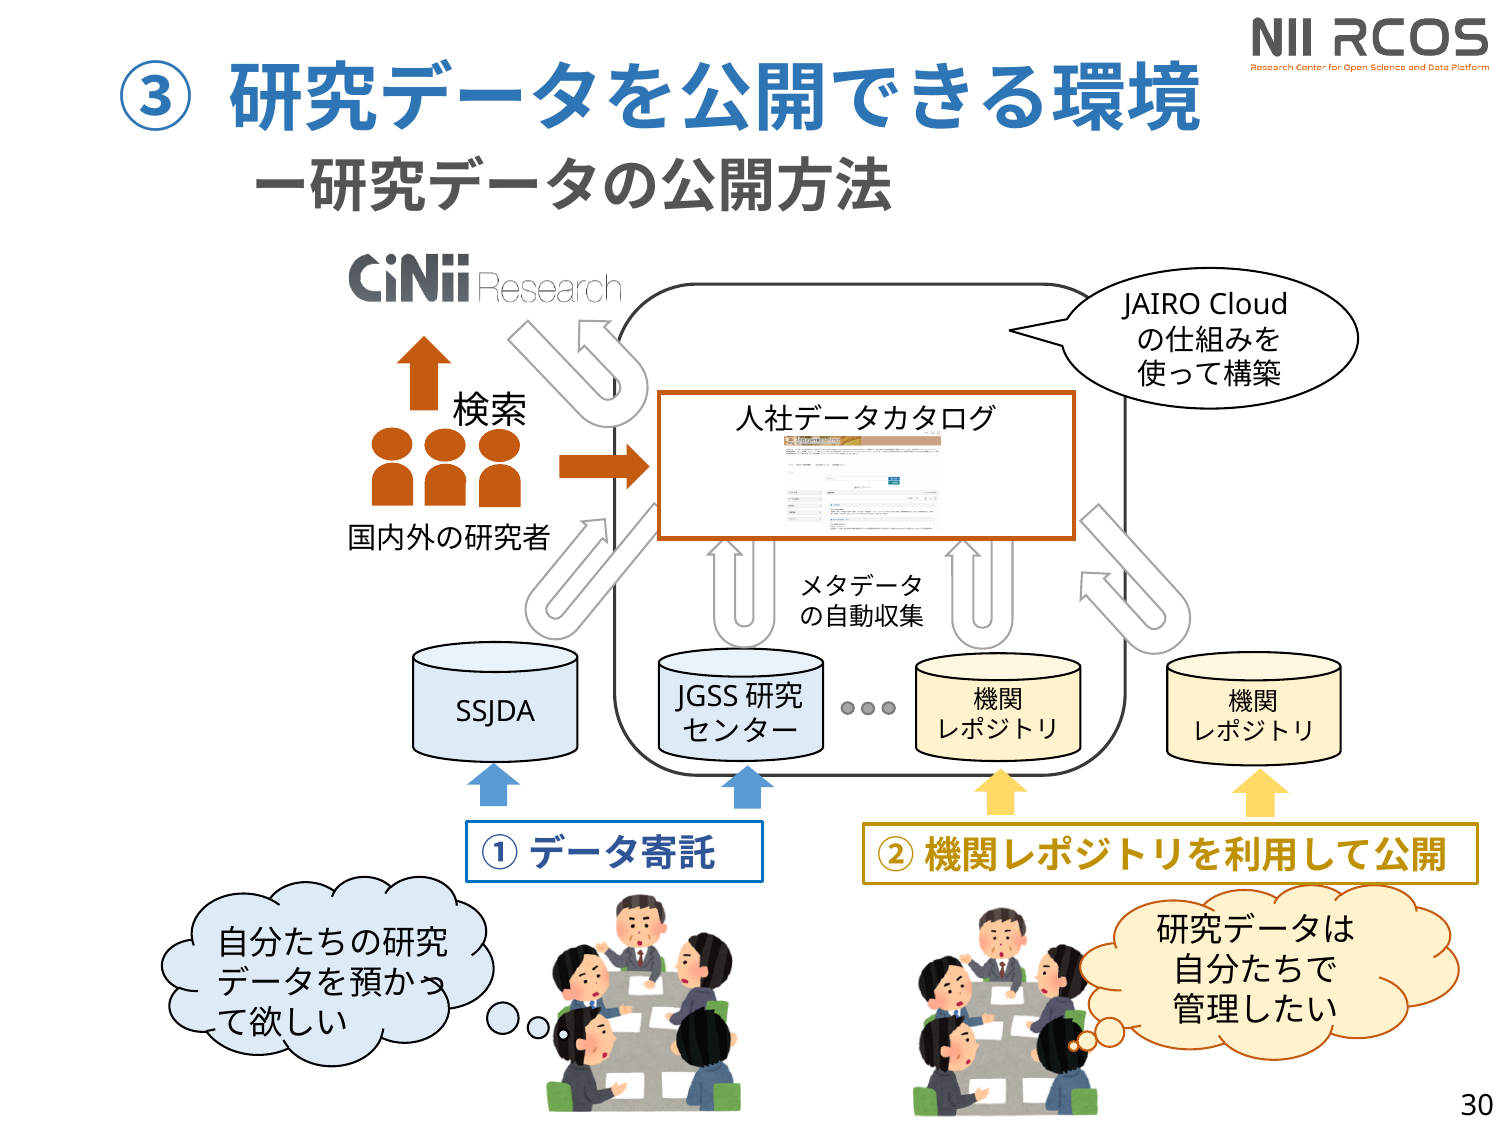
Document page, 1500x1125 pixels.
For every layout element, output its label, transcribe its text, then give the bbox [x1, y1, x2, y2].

picture [1251, 17, 1489, 72]
slide_number 30 [1411, 1080, 1500, 1125]
text_box [526, 1019, 530, 1036]
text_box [338, 237, 1126, 882]
text_box 機関 レポジトリ [1166, 650, 1342, 767]
text_box [226, 1049, 376, 1068]
text_box ②機関レポジトリを利用して公開 [863, 823, 1478, 884]
text_box [1228, 767, 1292, 819]
title ③ 研究データを公開できる環境 ー研究データの公開方法 [103, 26, 1423, 244]
text_box [1126, 532, 1192, 655]
picture [898, 903, 1116, 1122]
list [530, 889, 760, 1118]
picture [784, 430, 941, 530]
text_box 研究データは 自分たちで 管理したい [1116, 884, 1460, 1061]
text_box 自分たちの研究データを預かって欲しい [201, 913, 479, 1049]
text_box [486, 1001, 520, 1035]
text_box JAIRO Cloudの仕組みを使って構築 [1126, 266, 1360, 410]
text_box [160, 881, 495, 1033]
